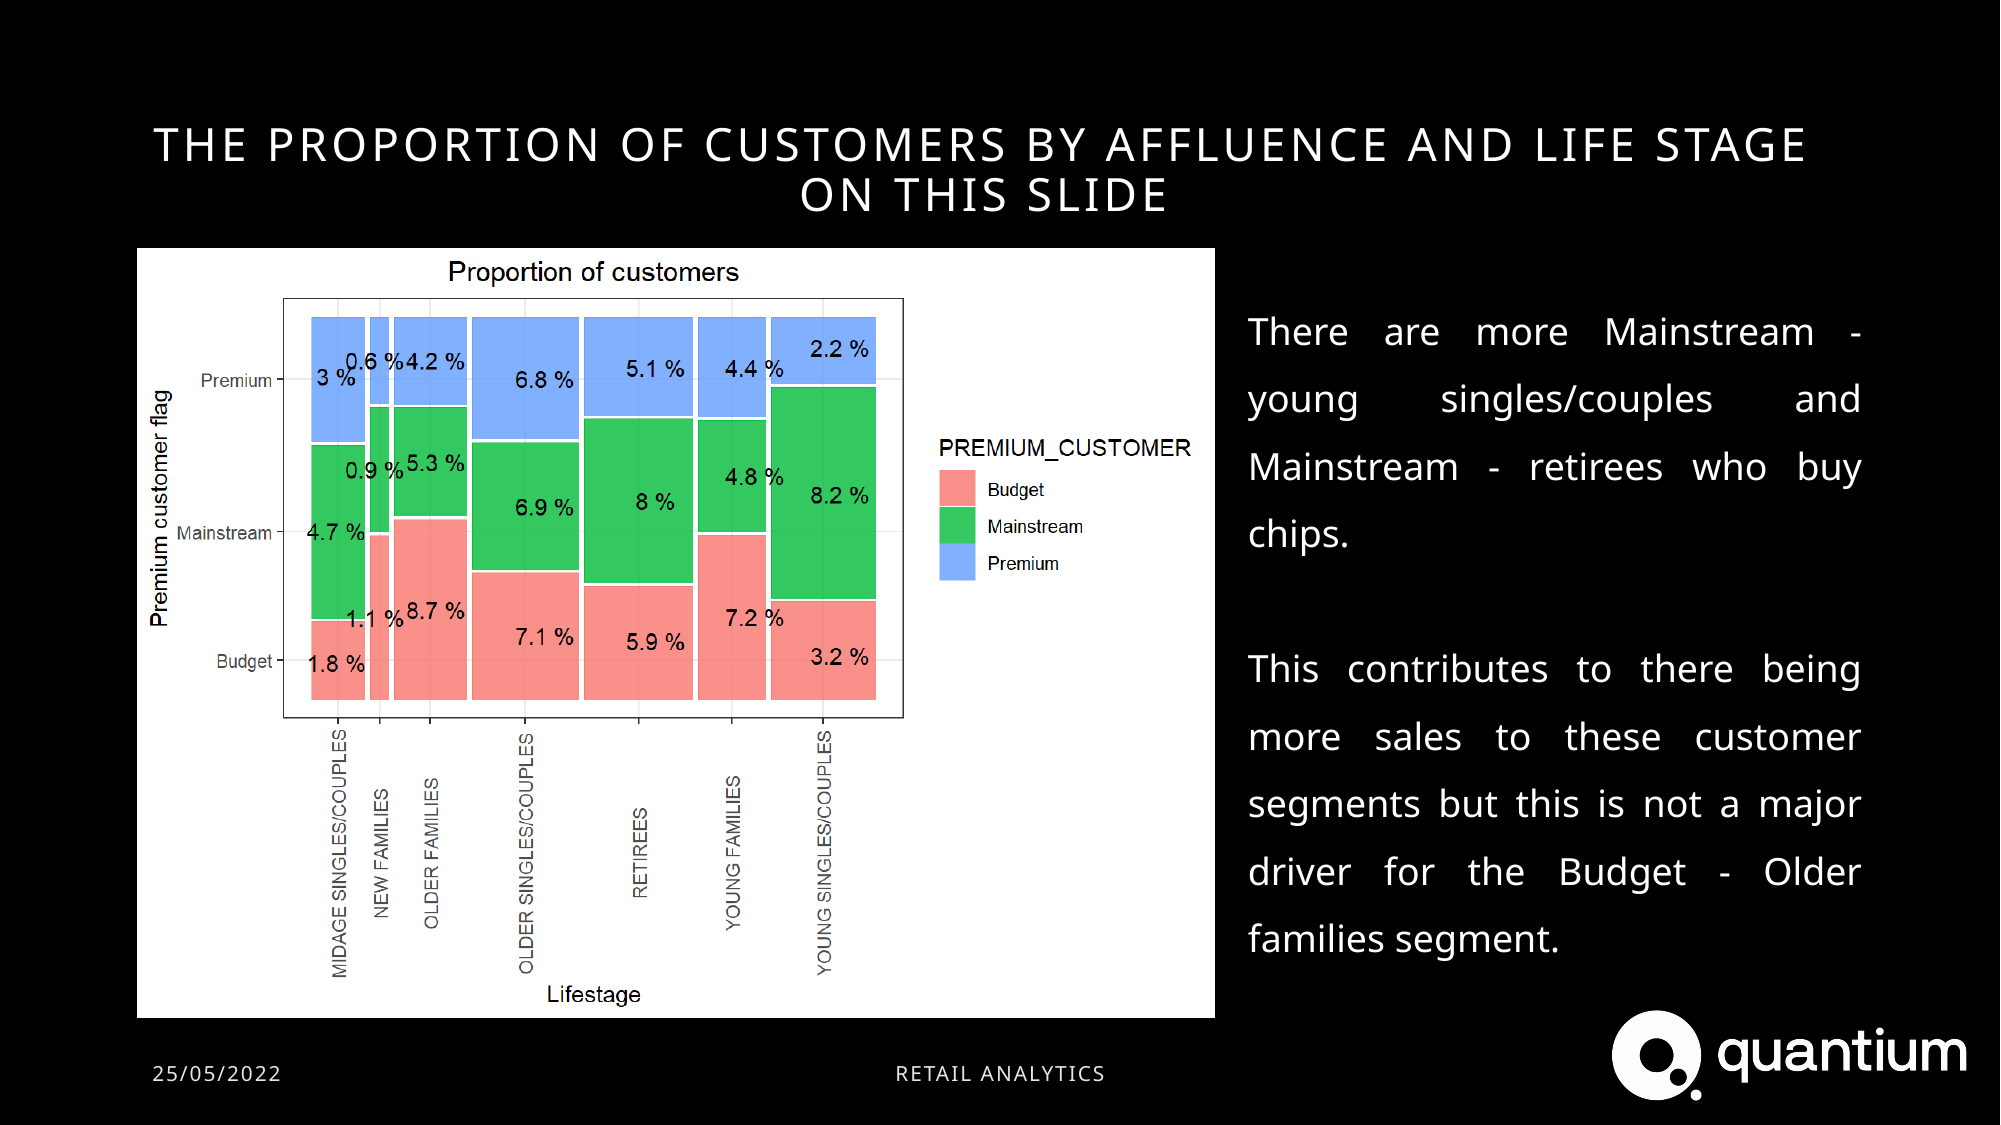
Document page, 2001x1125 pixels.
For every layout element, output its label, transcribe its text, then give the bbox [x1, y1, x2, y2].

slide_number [137, 1042, 588, 1103]
footer RETAIL ANALYTICS [662, 1042, 1338, 1103]
picture [137, 248, 1215, 1018]
text_box There are more Mainstream - young singles/couples and Mainstream - retirees who buy chips. This contributes to there being more sales to these customer segments but this is not a major driver for the Budget - Older families segment. [1247, 285, 1863, 958]
title the proportion of customers by affluence and life stage on this slide [137, 118, 1829, 224]
picture [1606, 1006, 2000, 1106]
